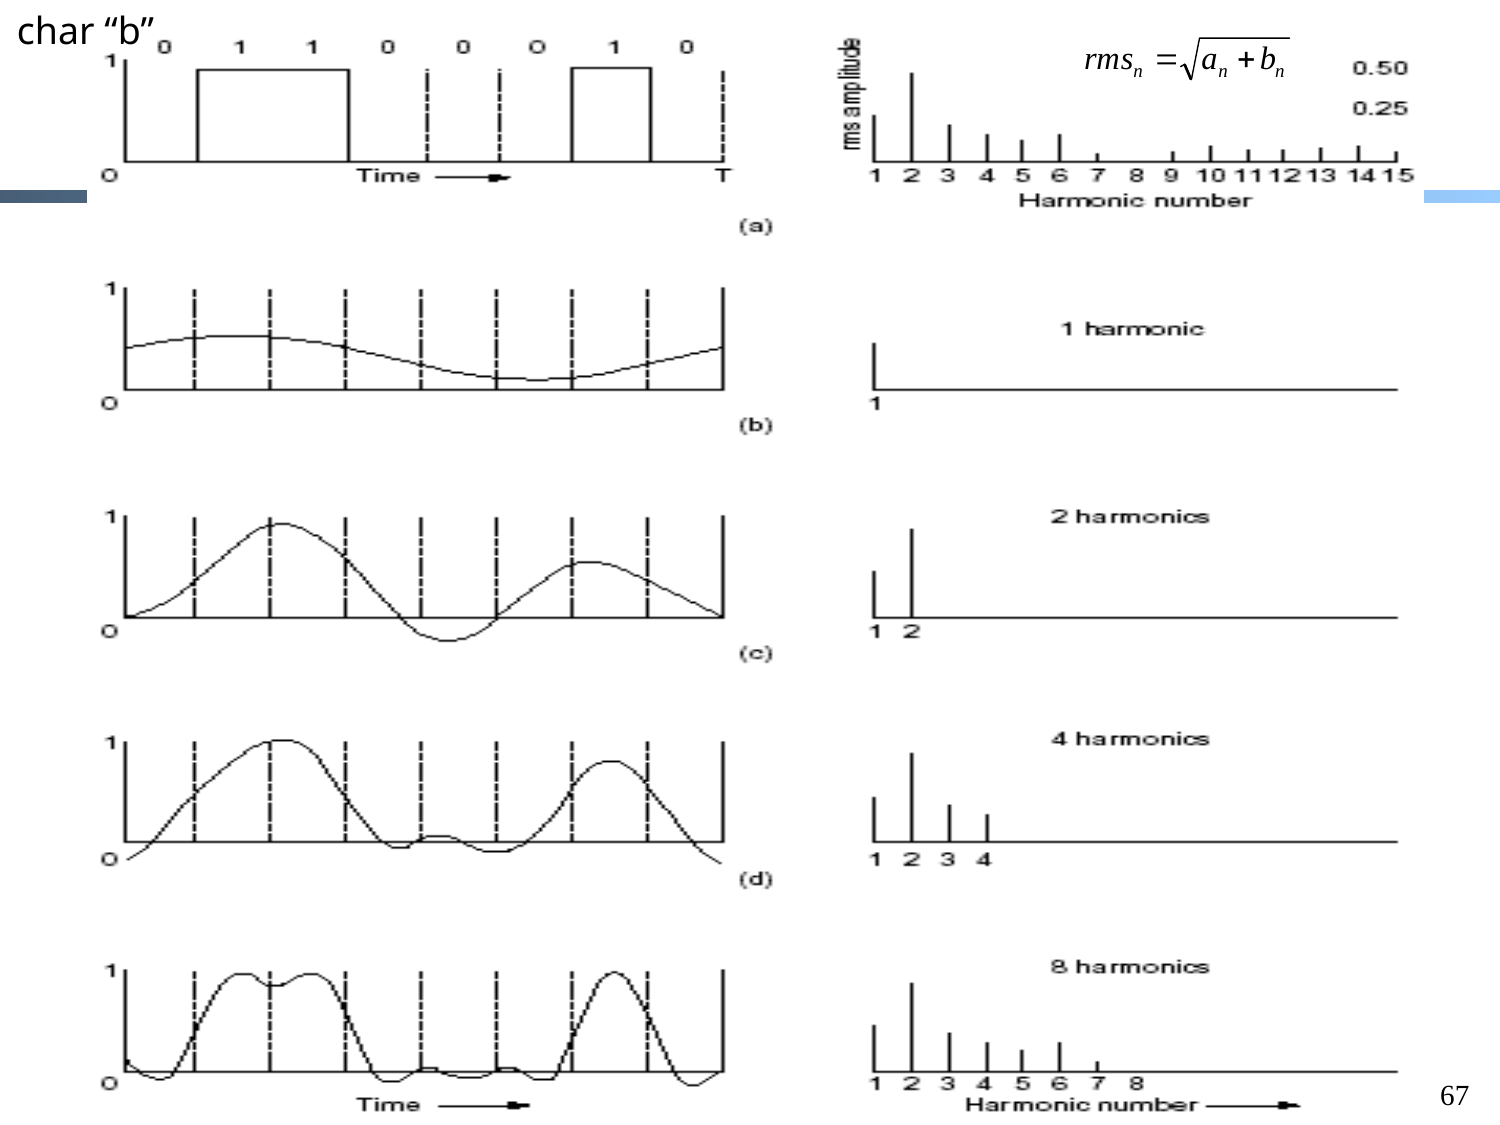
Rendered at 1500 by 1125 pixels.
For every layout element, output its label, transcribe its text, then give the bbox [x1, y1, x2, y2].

text_box char “b” [2, 0, 170, 60]
text_box 67 [1429, 1068, 1500, 1125]
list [87, 32, 1425, 1125]
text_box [1078, 30, 1297, 89]
